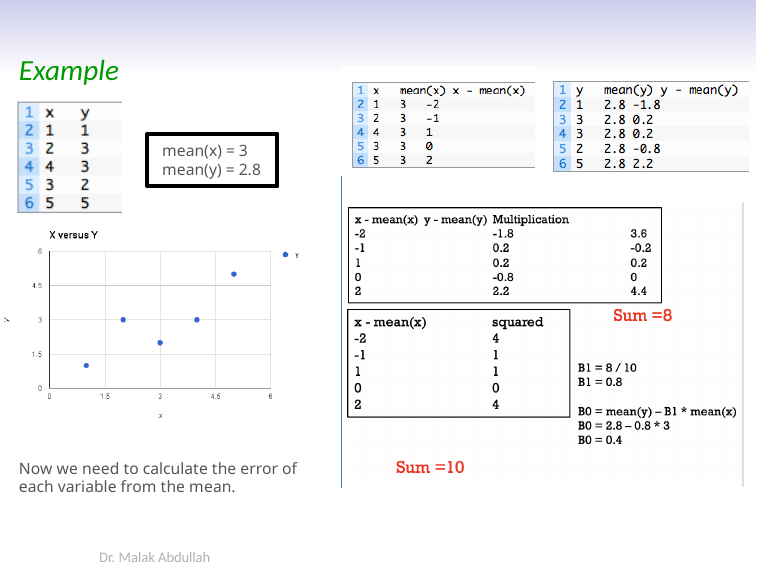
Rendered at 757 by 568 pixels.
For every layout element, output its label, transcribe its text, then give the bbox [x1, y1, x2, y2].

footer Dr. Malak Abdullah [0, 548, 332, 566]
text_box Now we need to calculate the error of each variable from the mean. [4, 451, 326, 504]
text_box mean(x) = 3 mean(y) = 2.8 [145, 132, 279, 188]
picture [3, 85, 122, 224]
picture [341, 66, 535, 176]
picture [347, 202, 745, 487]
title Example [18, 50, 643, 87]
picture [0, 0, 756, 180]
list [0, 218, 322, 424]
